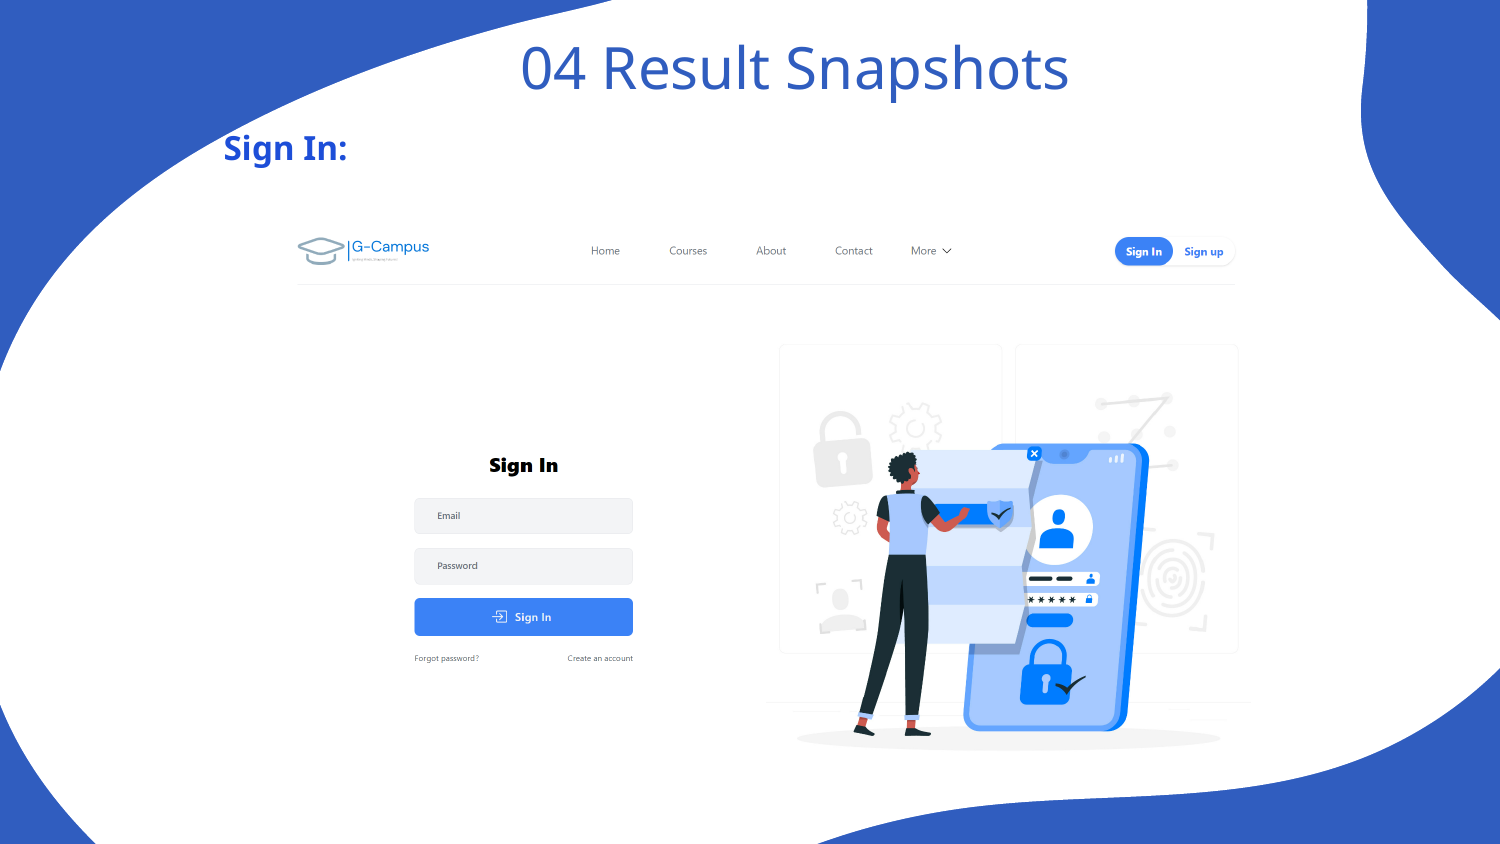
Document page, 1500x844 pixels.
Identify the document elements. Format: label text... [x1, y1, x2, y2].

title 04 Result Snapshots [220, 15, 1371, 148]
picture [281, 218, 1251, 764]
text_box Sign In: [208, 120, 548, 175]
